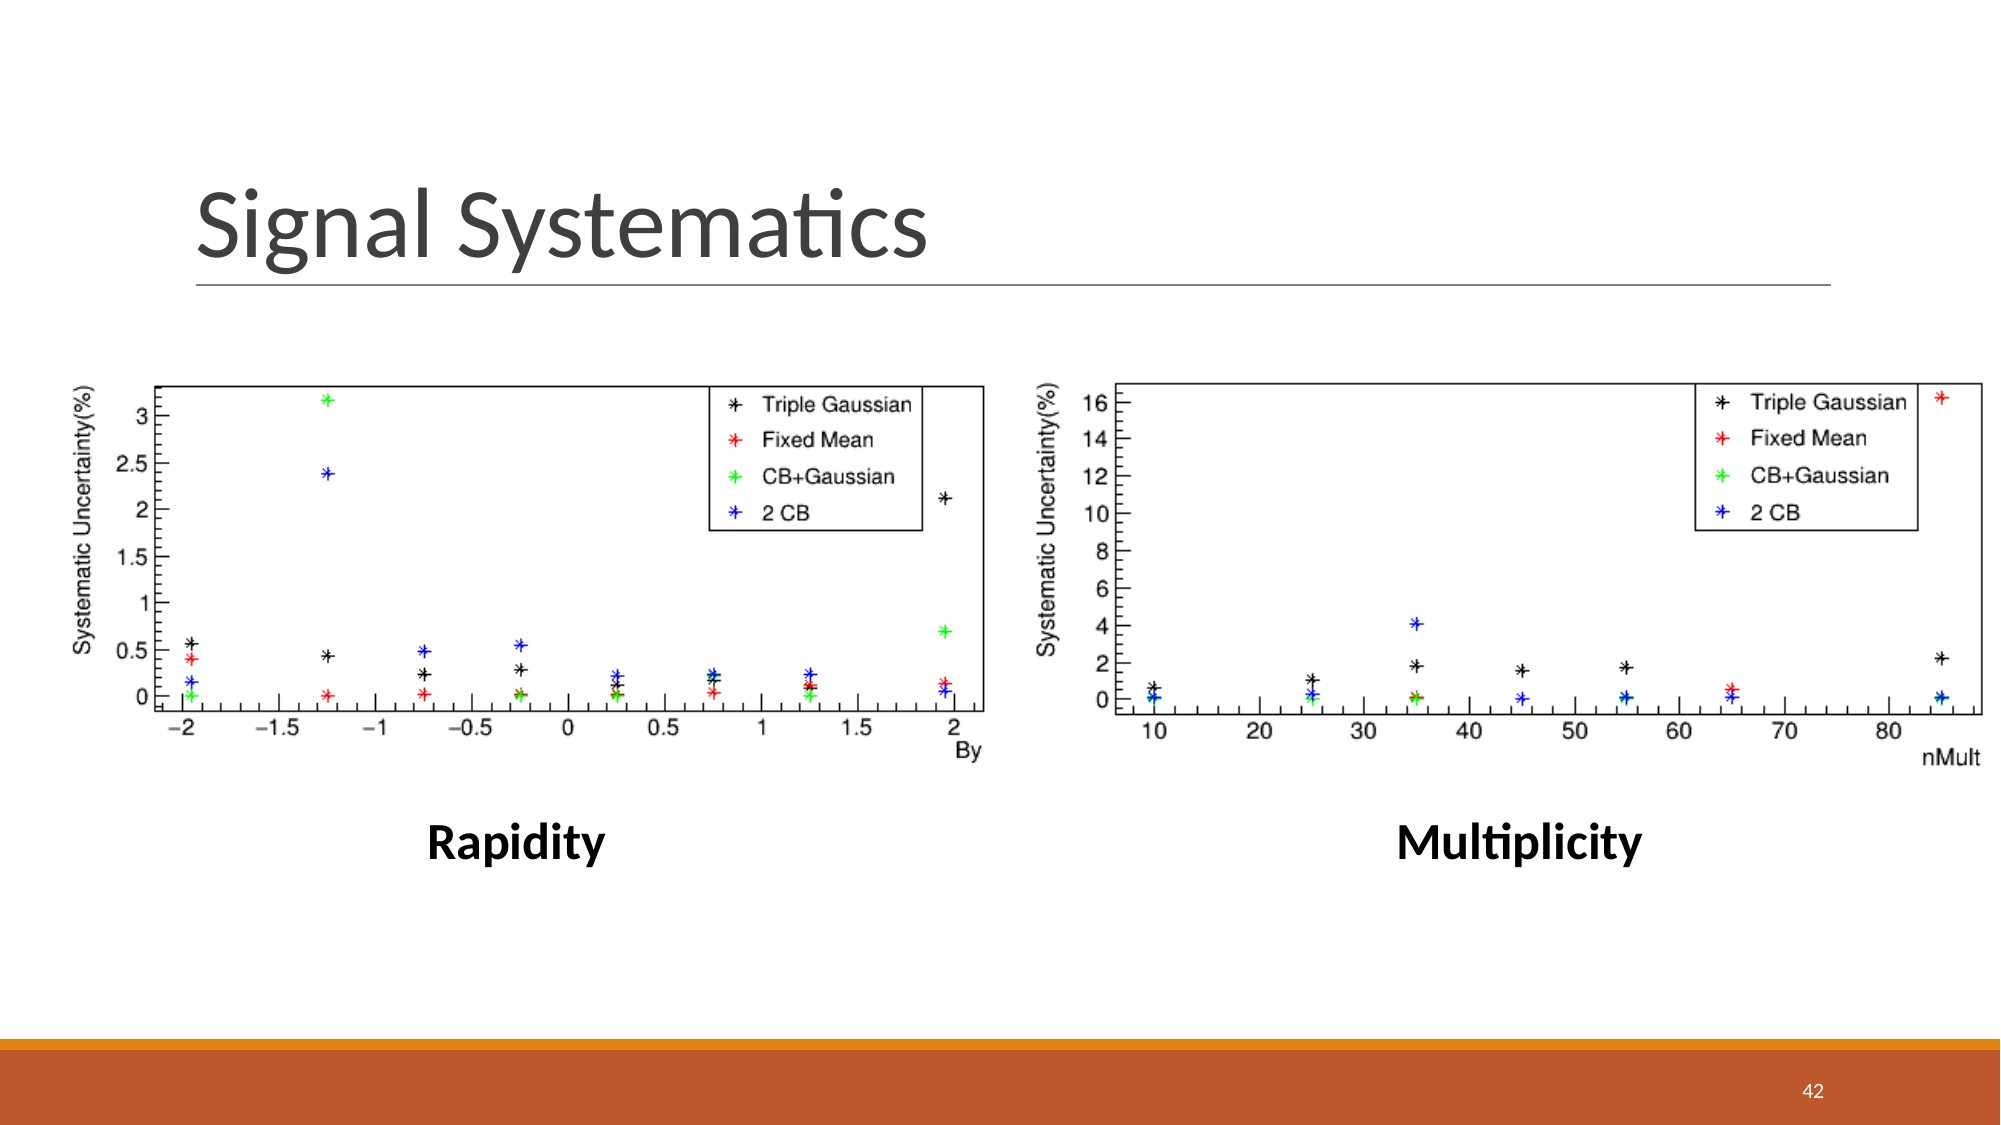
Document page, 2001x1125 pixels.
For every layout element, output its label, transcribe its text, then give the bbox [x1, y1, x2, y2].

slide_number 42 [1624, 1059, 1840, 1120]
title Signal Systematics [180, 47, 1830, 285]
text_box Rapidity [412, 792, 637, 885]
text_box Multiplicity [1381, 792, 1664, 885]
picture [1031, 378, 1987, 783]
picture [61, 377, 987, 771]
